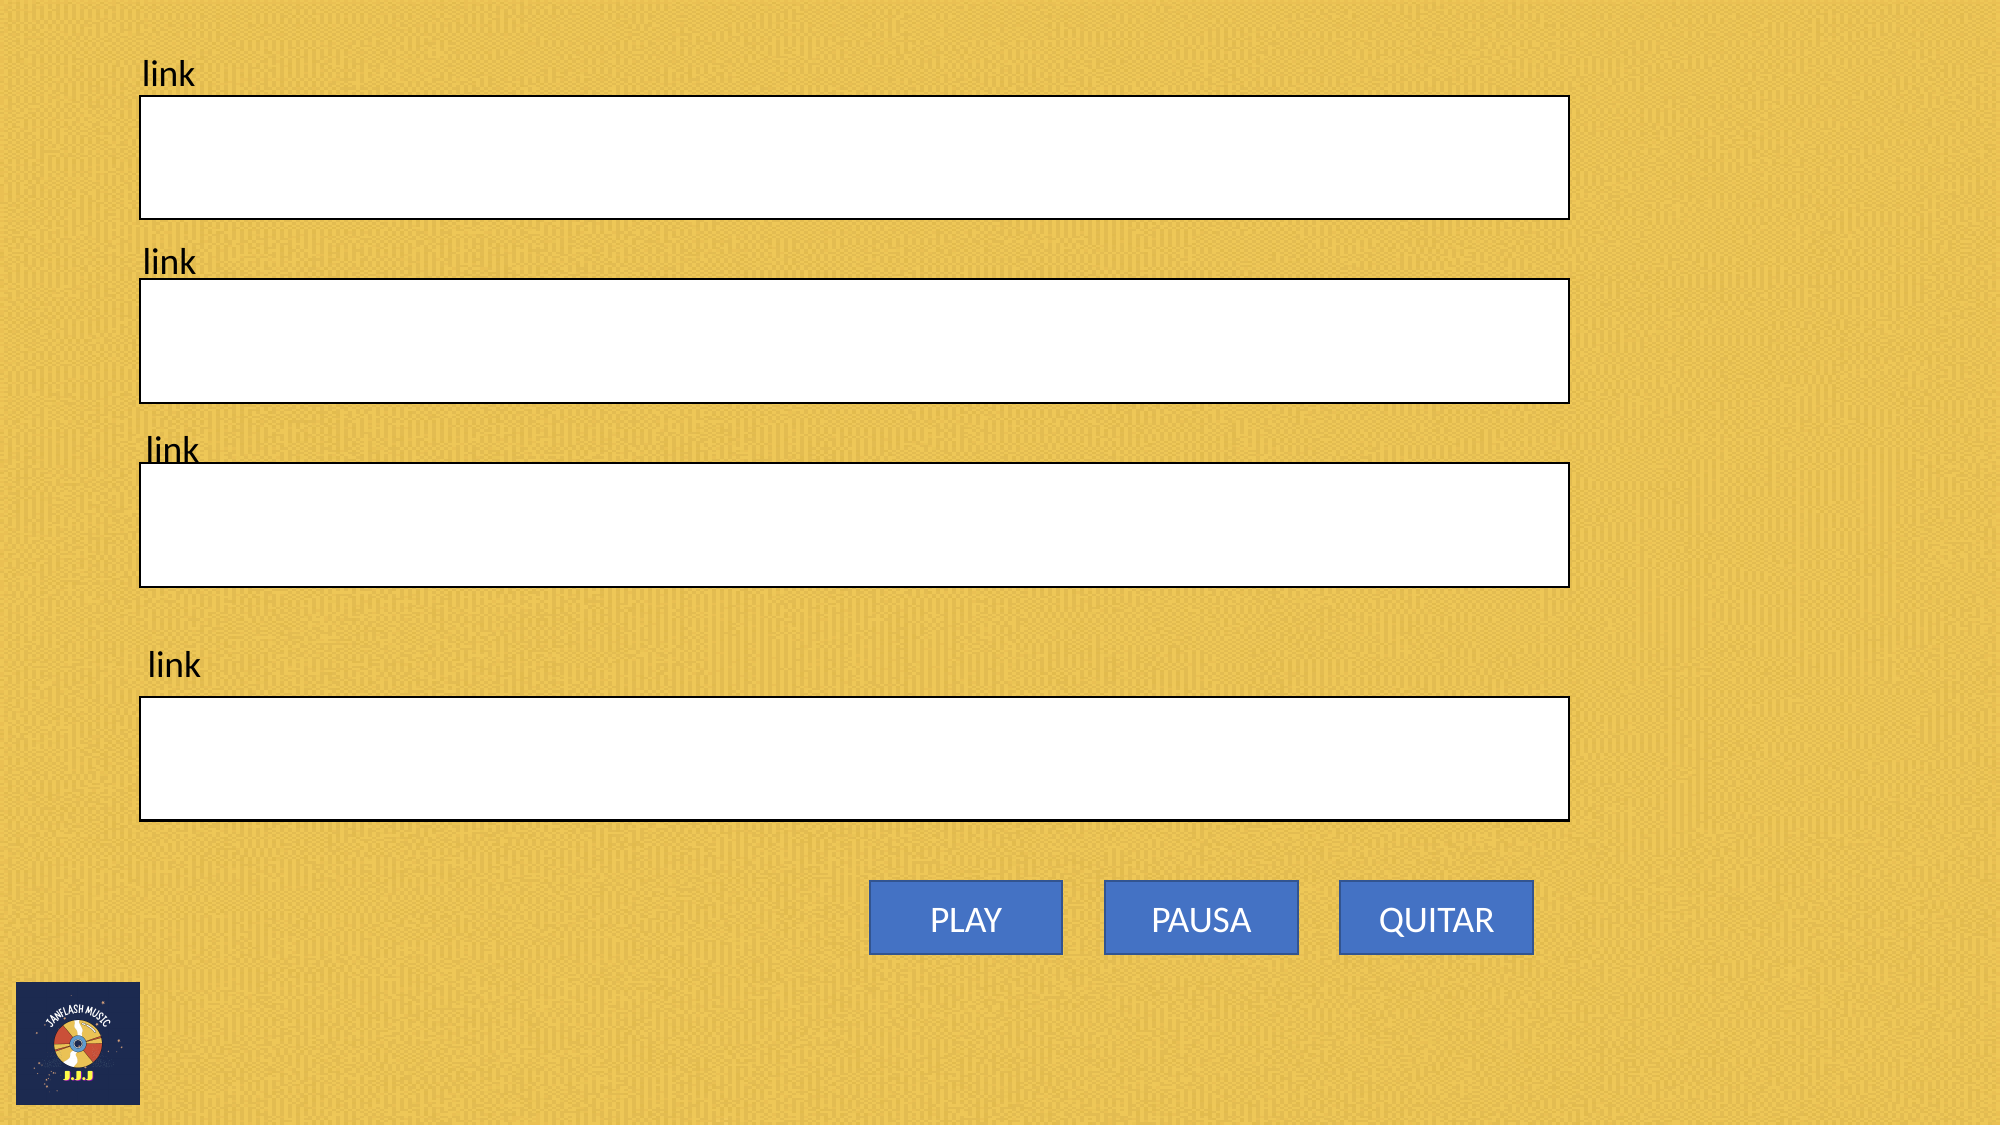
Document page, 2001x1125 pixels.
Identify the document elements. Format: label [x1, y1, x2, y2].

picture [16, 982, 140, 1106]
text_box [0, 0, 2000, 1125]
